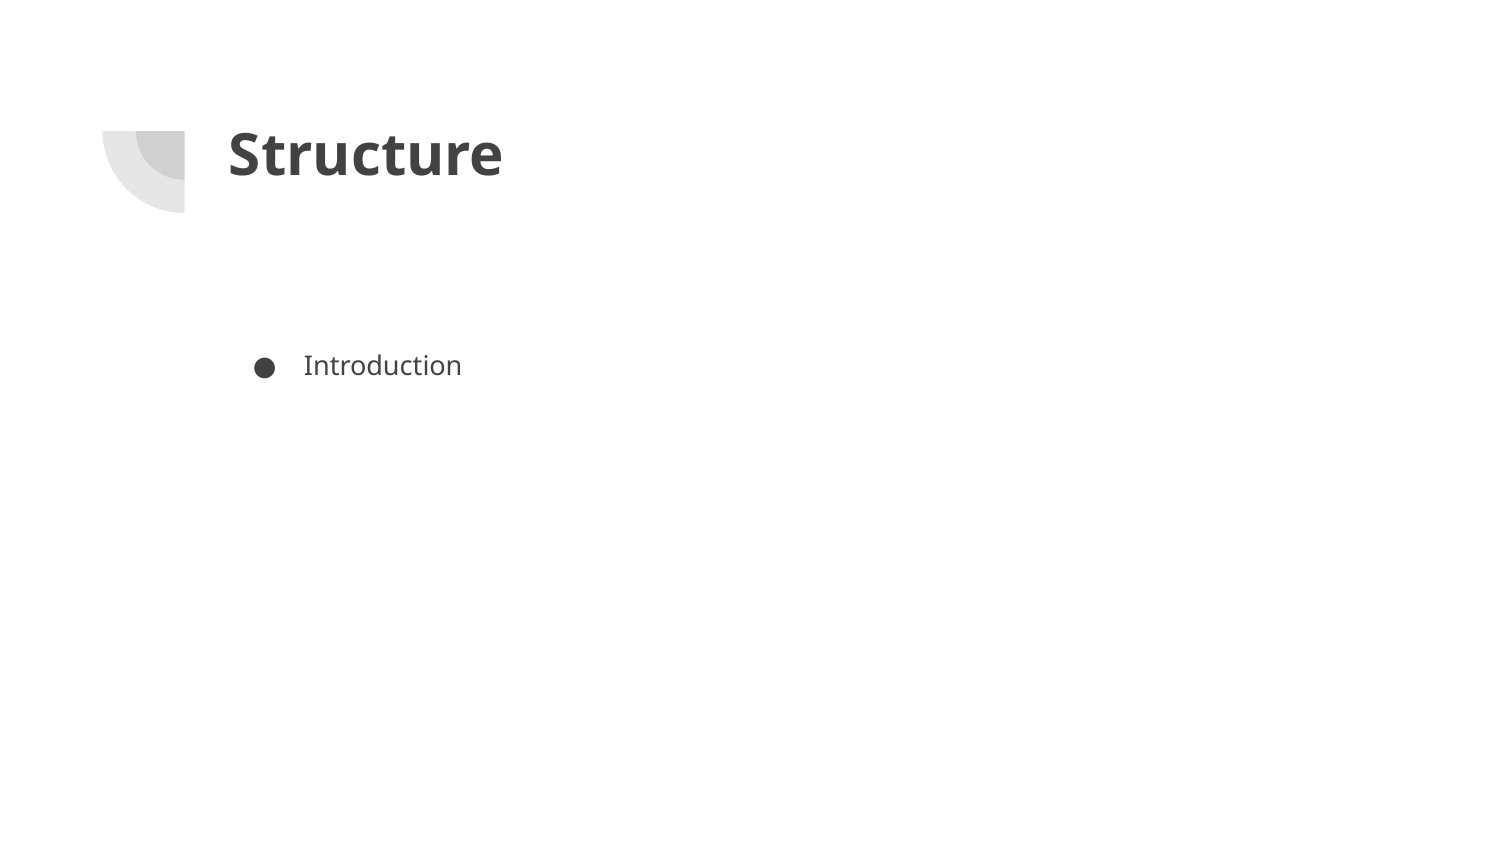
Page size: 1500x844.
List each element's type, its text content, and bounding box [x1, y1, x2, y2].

title Structure [213, 98, 1368, 263]
list Introduction [213, 326, 1368, 744]
